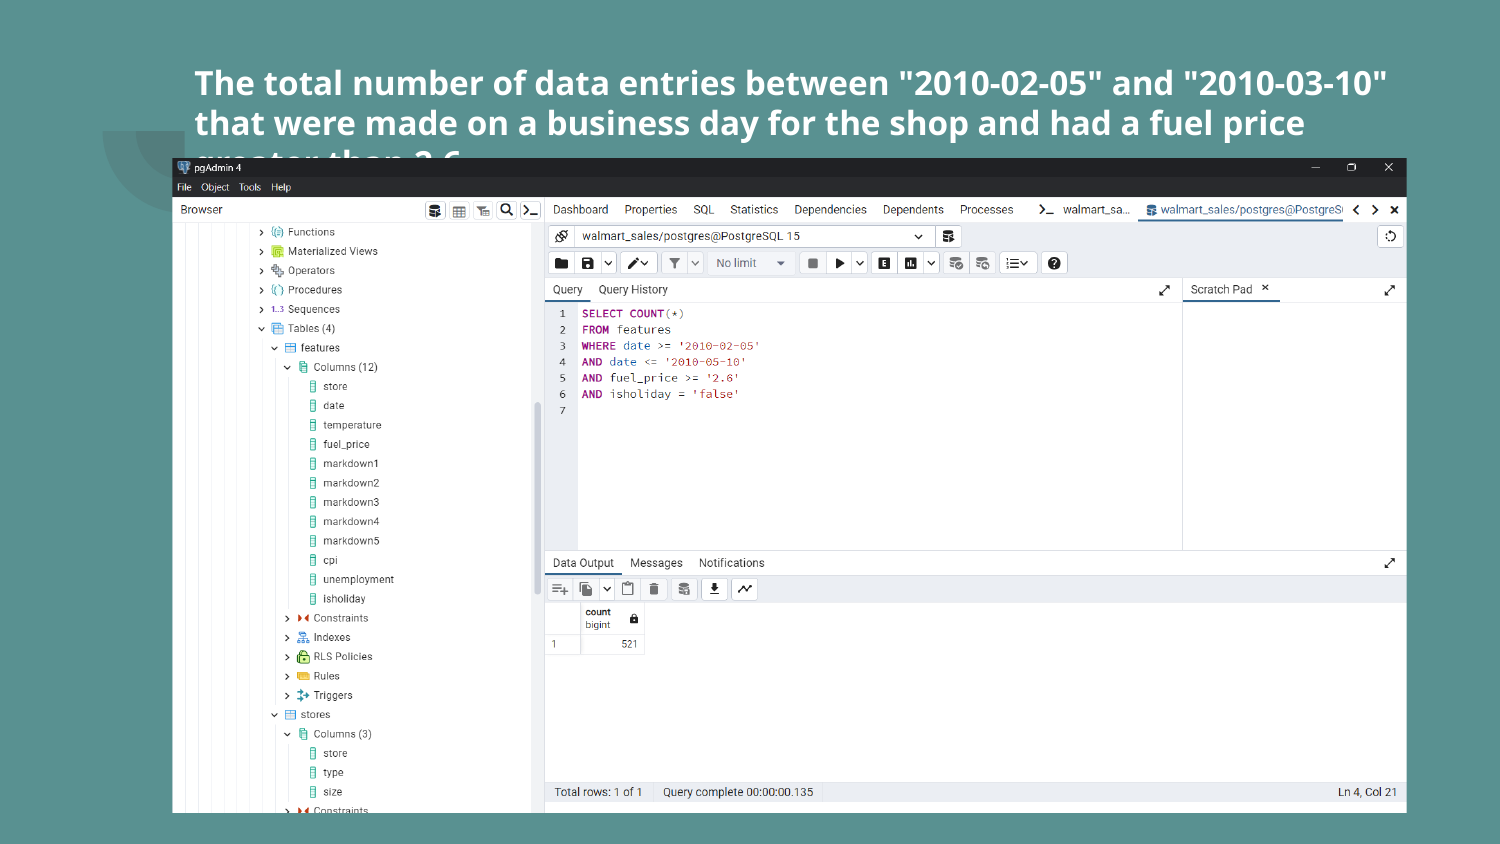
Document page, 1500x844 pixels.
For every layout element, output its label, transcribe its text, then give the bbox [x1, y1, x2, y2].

picture [172, 158, 1407, 813]
text_box The total number of data entries between "2010-02-05" and "2010-03-10" that were made on a business day for the shop and had a fuel price greater than 2.6. [179, 47, 1431, 197]
